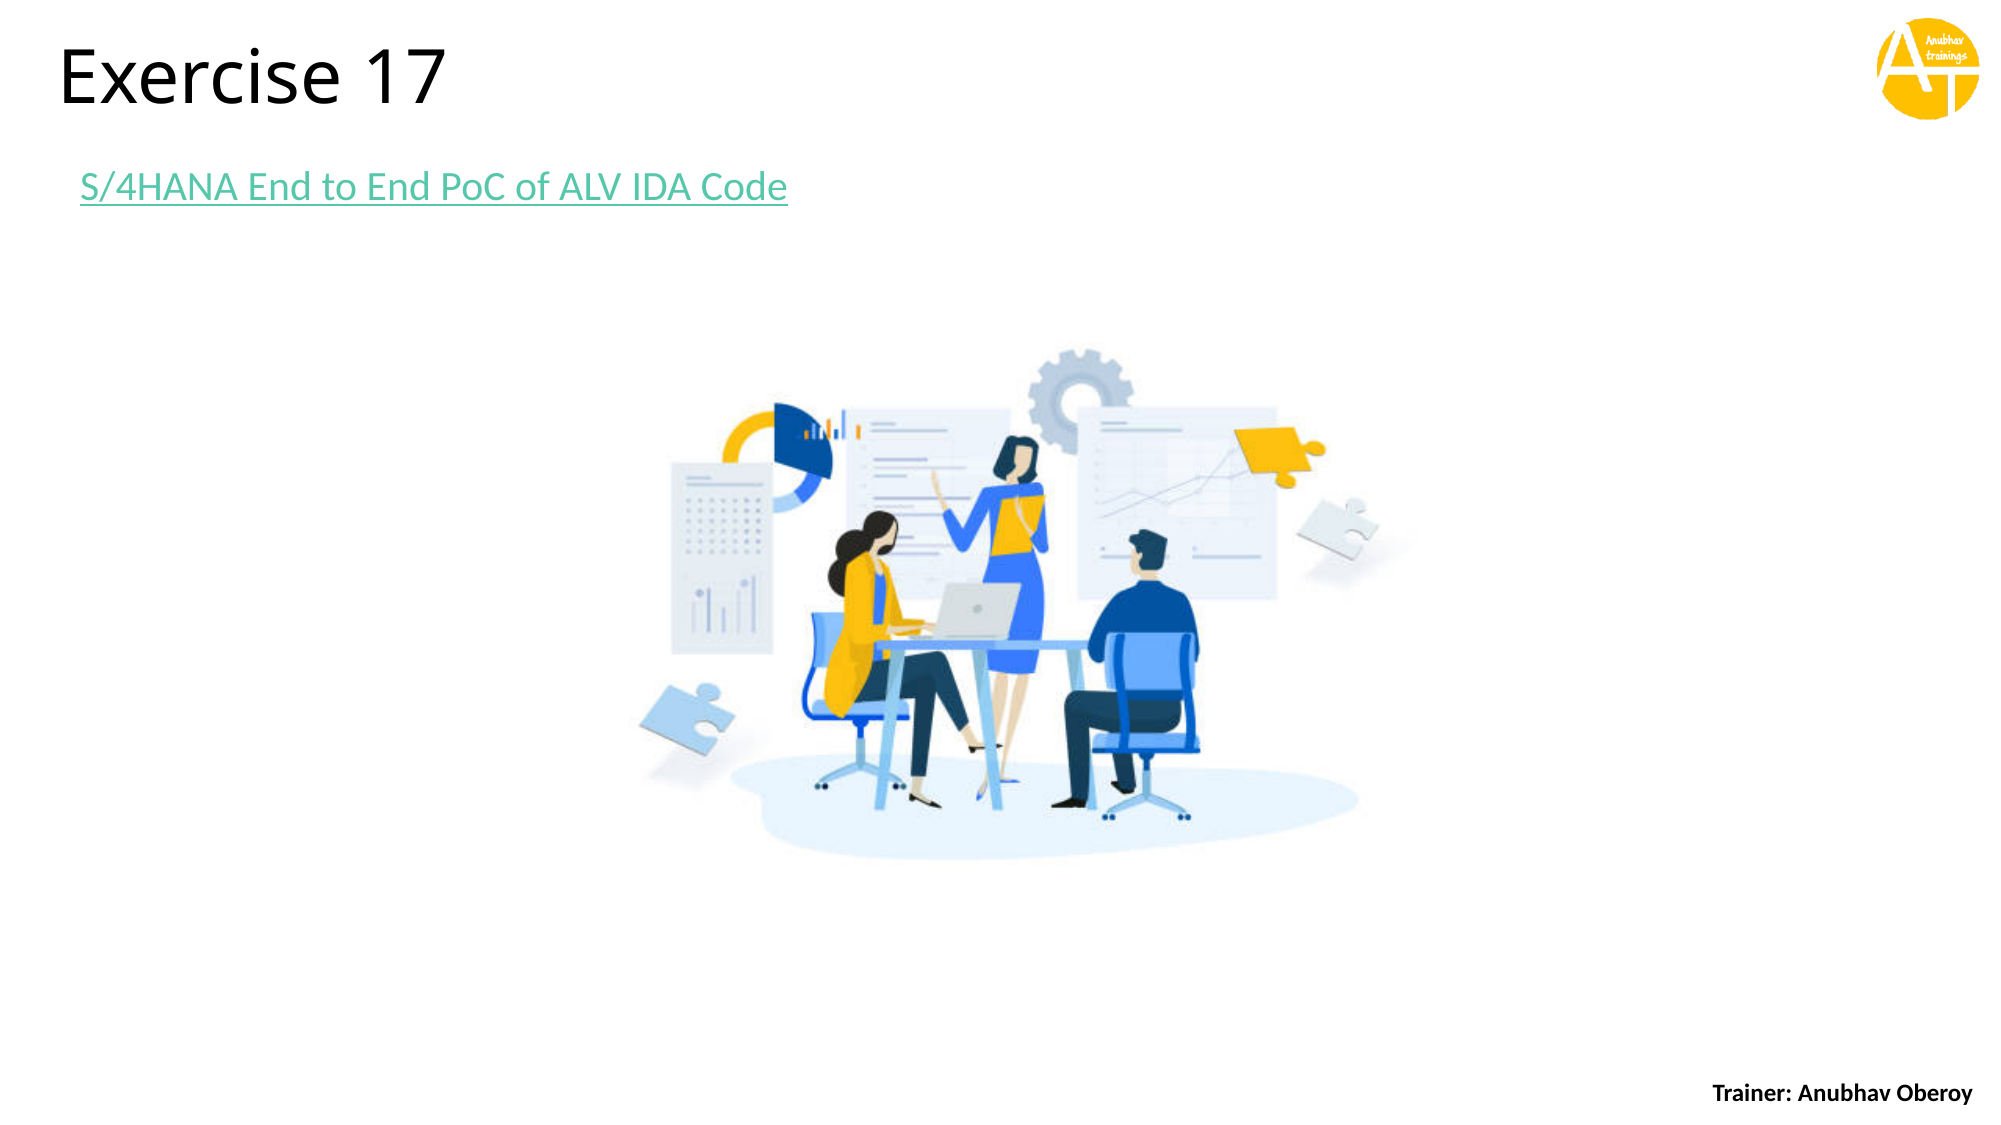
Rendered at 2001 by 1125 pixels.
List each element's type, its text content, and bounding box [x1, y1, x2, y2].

text_box Exercise 17 [42, 30, 1896, 148]
picture [529, 292, 1487, 930]
picture [1866, 11, 1985, 128]
footer Trainer: Anubhav Oberoy [1660, 1074, 2000, 1108]
text_box S/4HANA End to End PoC of ALV IDA Code [65, 151, 803, 217]
